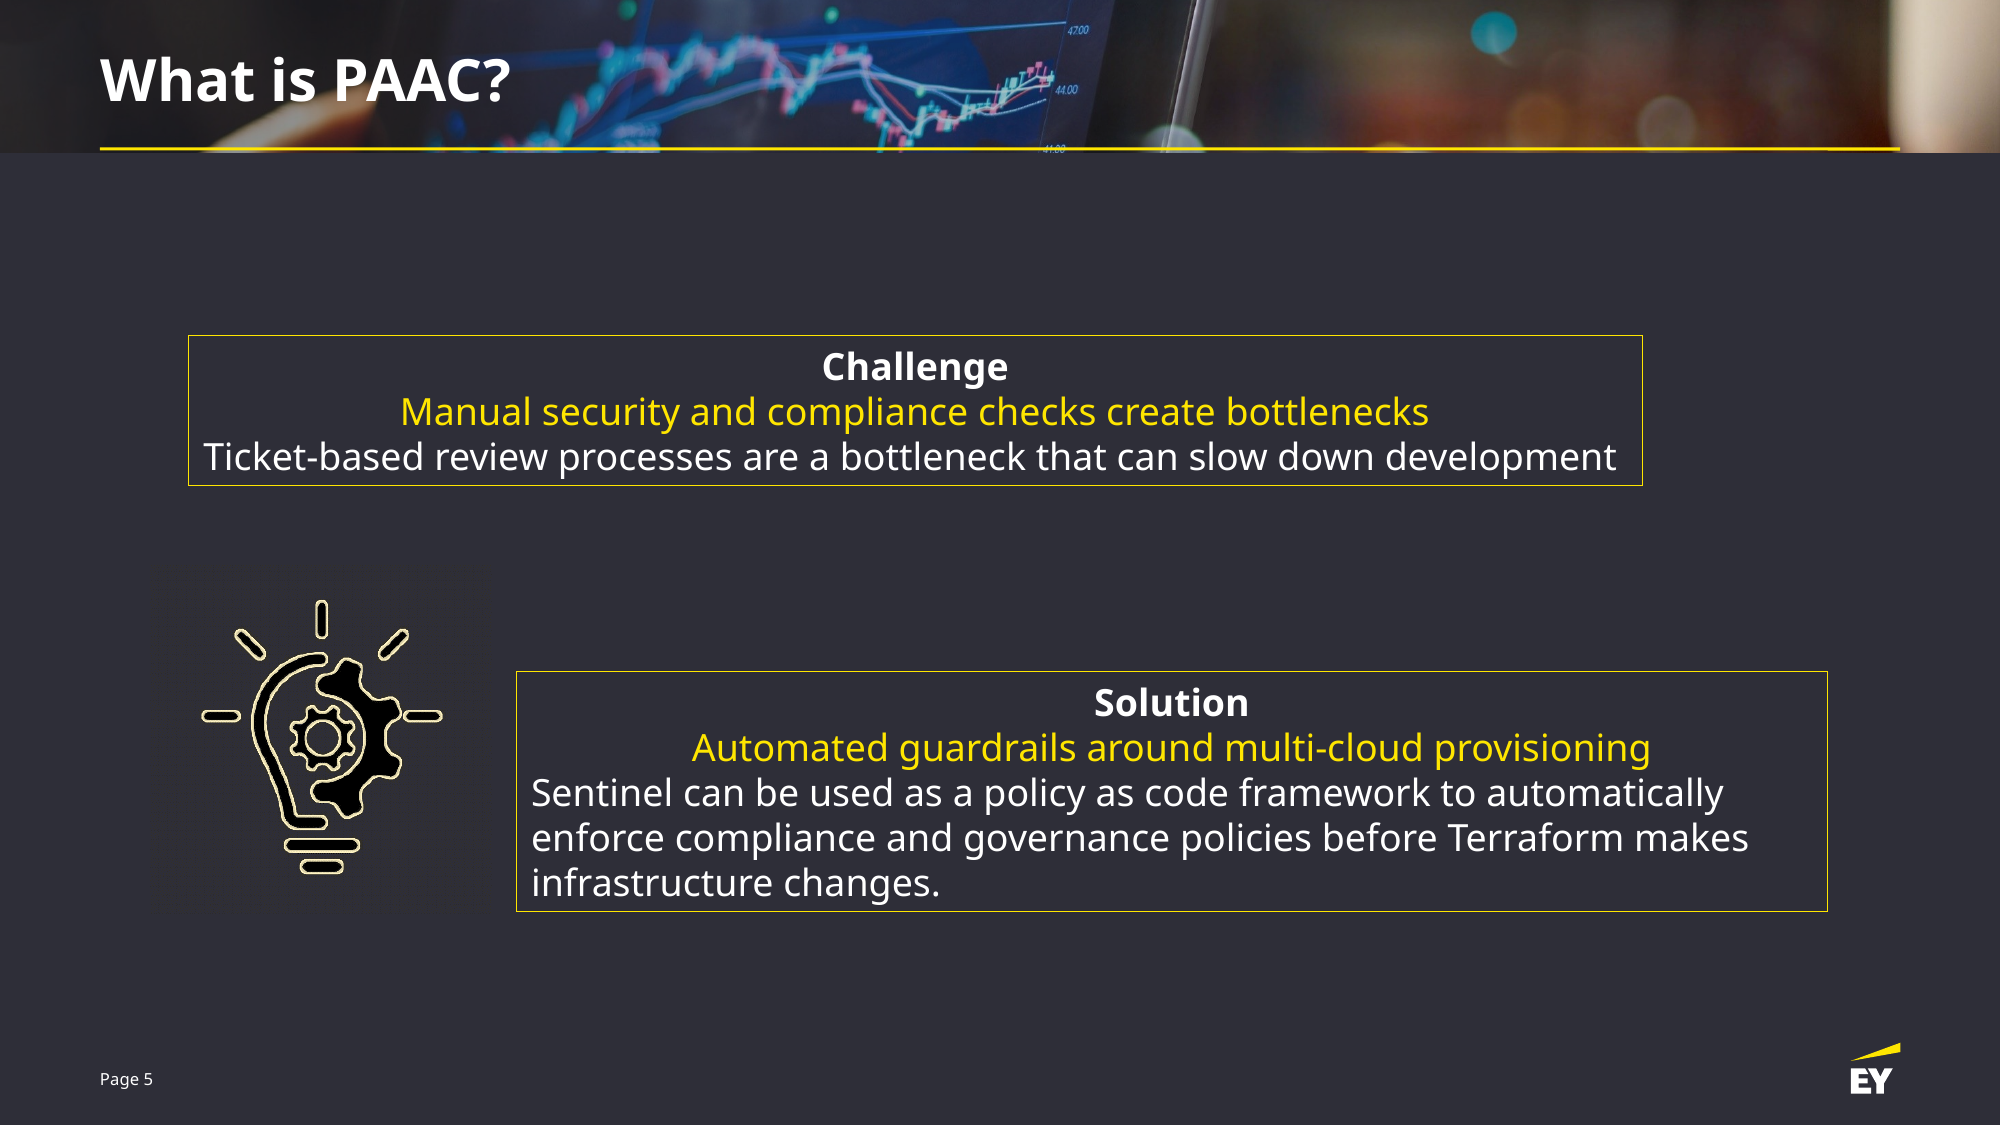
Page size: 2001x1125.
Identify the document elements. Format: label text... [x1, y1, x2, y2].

text_box Challenge Manual security and compliance checks create bottlenecks Ticket-based review processes are a bottleneck that can slow down development [188, 335, 1643, 486]
picture [148, 562, 492, 914]
text_box Solution Automated guardrails around multi-cloud provisioning Sentinel can be used as a policy as code framework to automatically enforce compliance and governance policies before Terraform makes infrastructure changes. [516, 671, 1828, 912]
picture [841, 0, 2000, 153]
title What is PAAC? [100, 54, 1901, 151]
